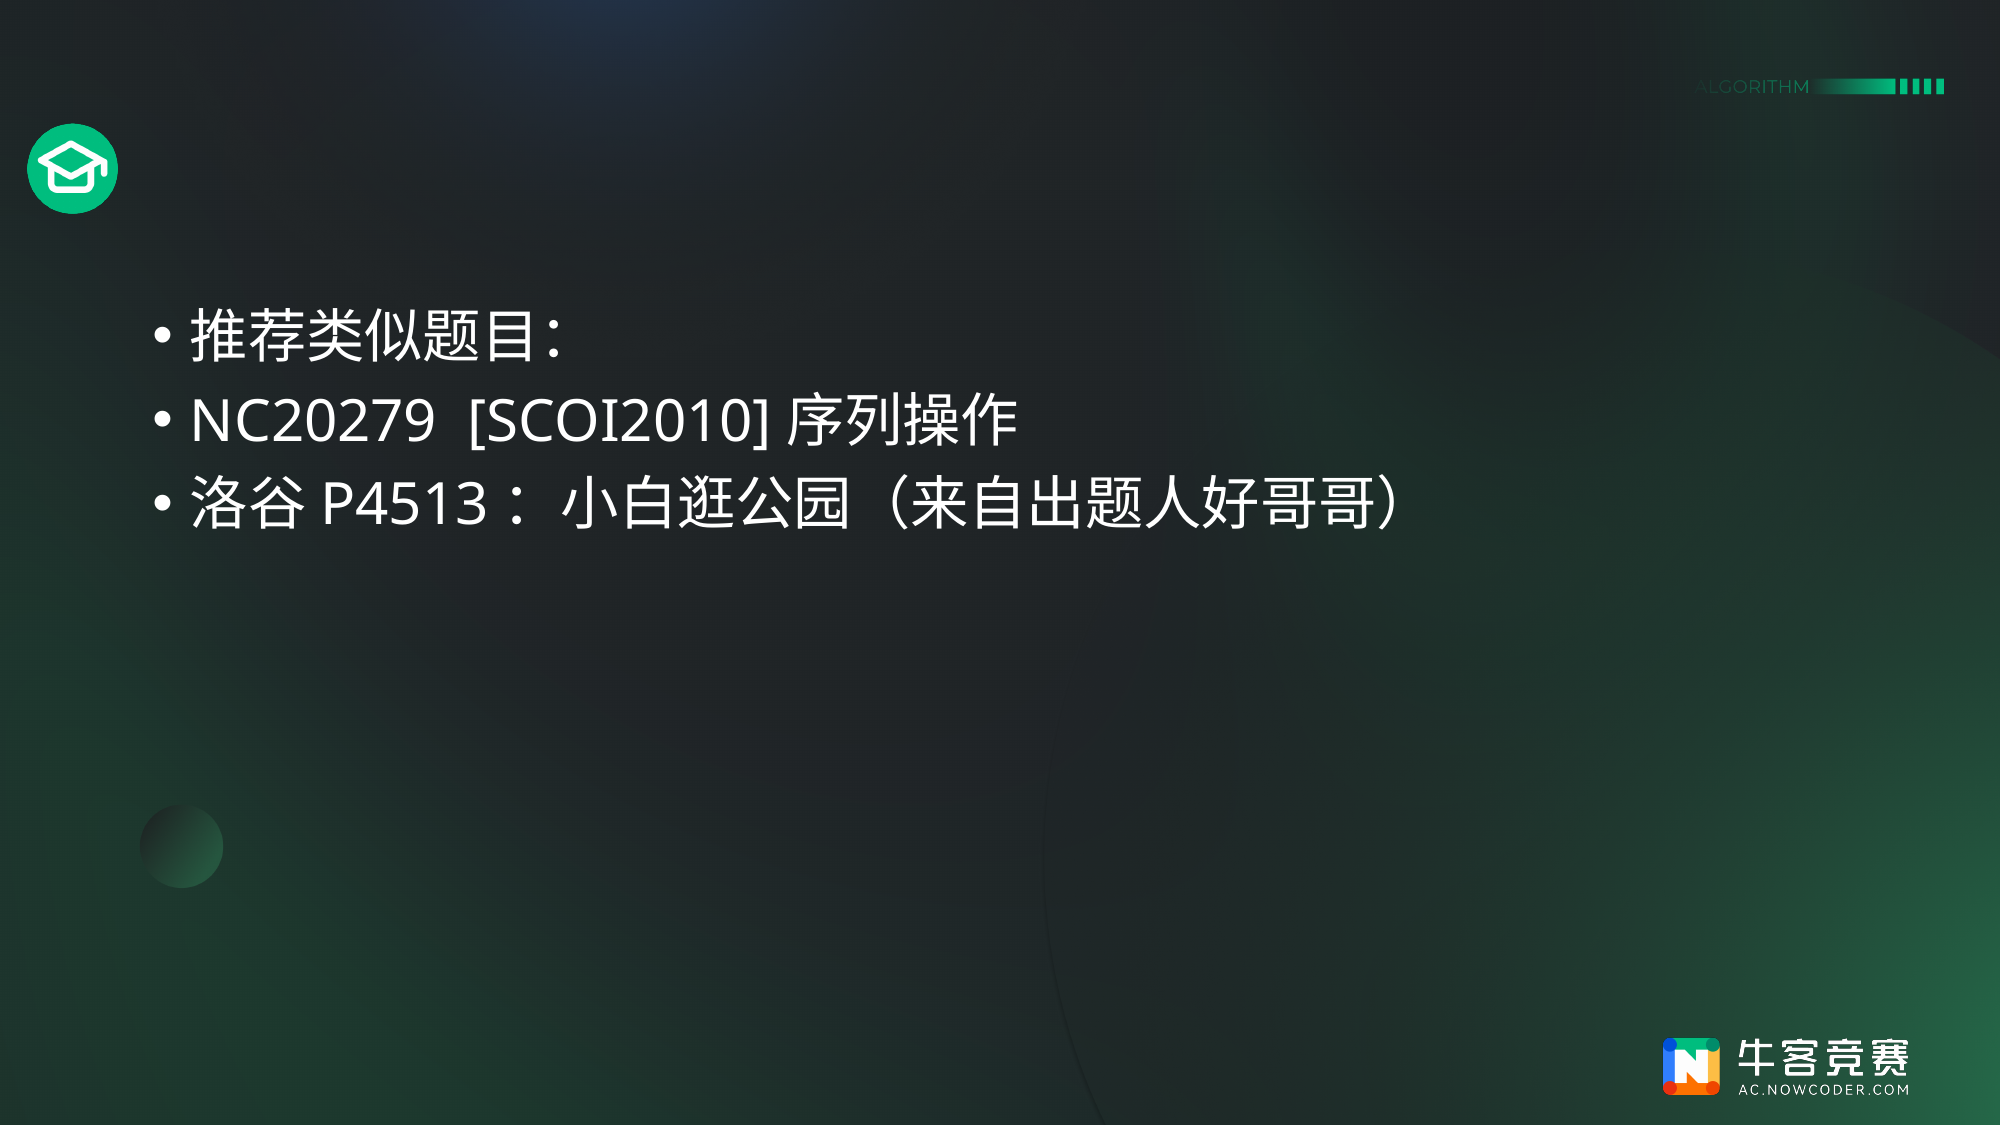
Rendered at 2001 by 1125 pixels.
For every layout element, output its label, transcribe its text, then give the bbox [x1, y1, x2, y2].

list 推荐类似题目： NC20279 [SCOI2010]序列操作 洛谷P4513：小白逛公园（来自出题人好哥哥） [137, 299, 1863, 1014]
picture [0, 0, 2000, 1125]
